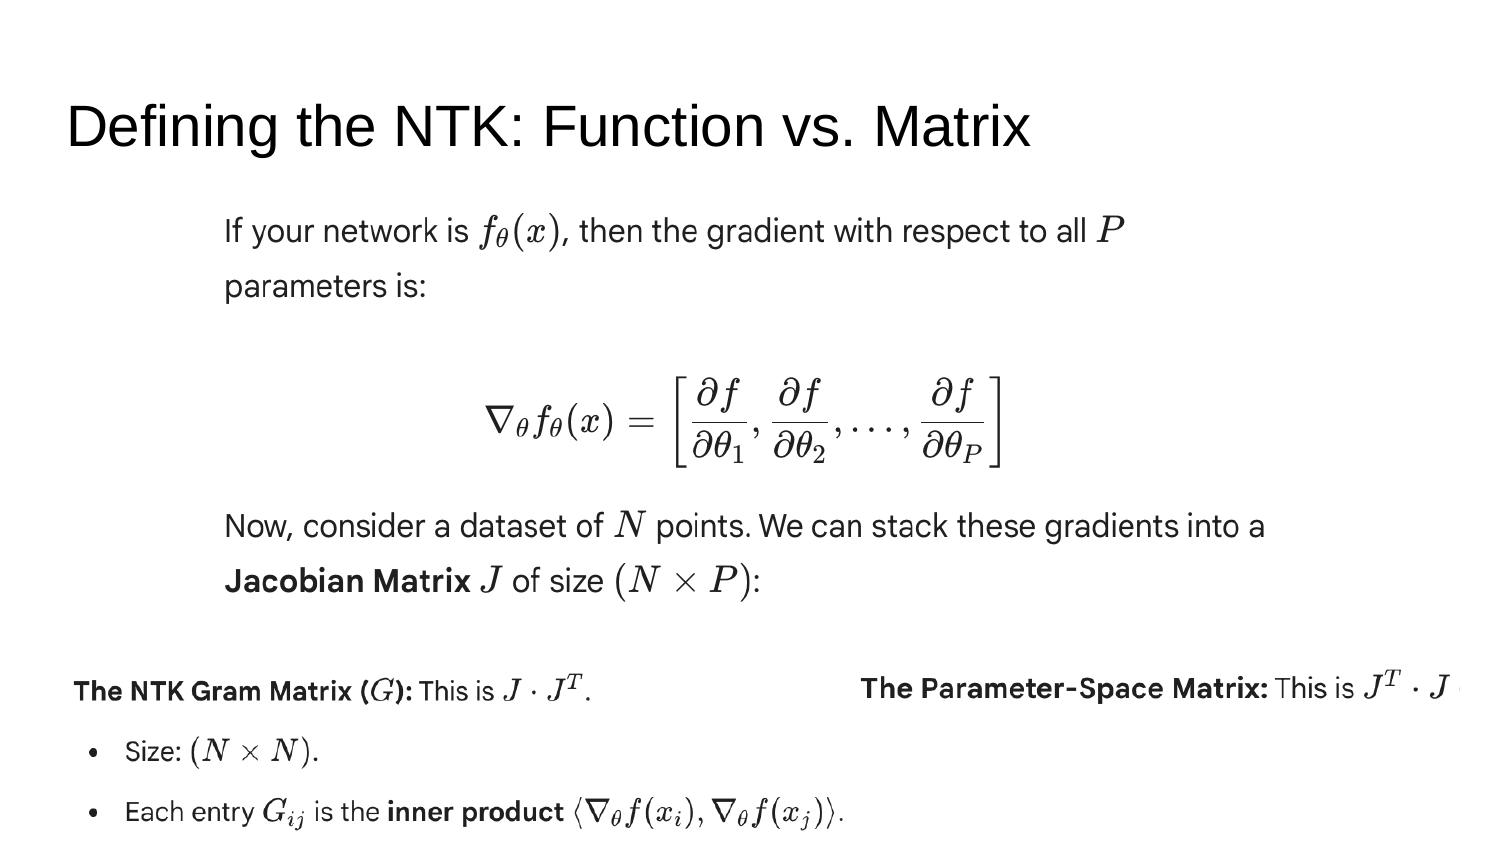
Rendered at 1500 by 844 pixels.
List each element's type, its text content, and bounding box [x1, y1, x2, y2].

title Defining the NTK: Function vs. Matrix [51, 72, 1449, 167]
picture [210, 196, 1290, 617]
picture [65, 645, 1460, 844]
